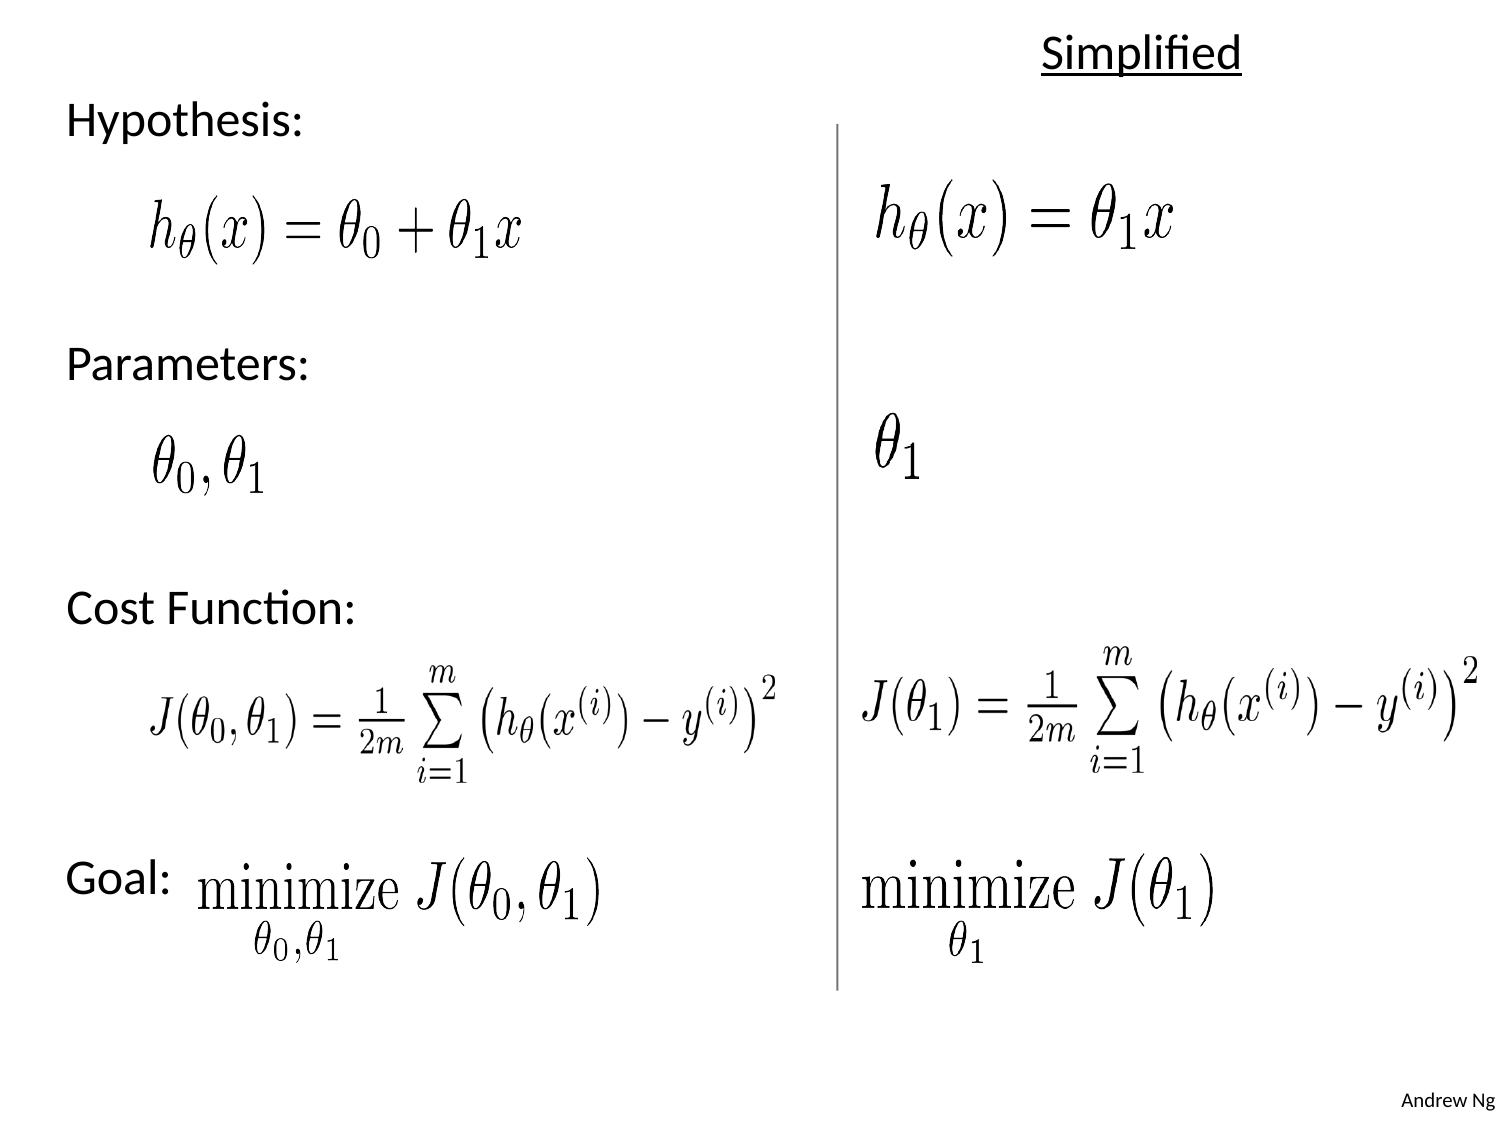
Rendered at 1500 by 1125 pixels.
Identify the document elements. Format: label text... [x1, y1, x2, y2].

picture [862, 646, 1477, 774]
picture [874, 412, 920, 479]
picture [862, 853, 1213, 963]
text_box Hypothesis: [51, 79, 320, 154]
picture [198, 856, 599, 963]
text_box Cost Function: [51, 567, 372, 643]
picture [153, 433, 263, 496]
picture [876, 178, 1173, 258]
picture [149, 664, 776, 783]
text_box Simplified [1026, 12, 1258, 88]
text_box Goal: [50, 836, 188, 912]
picture [149, 195, 522, 265]
text_box Parameters: [51, 323, 326, 398]
